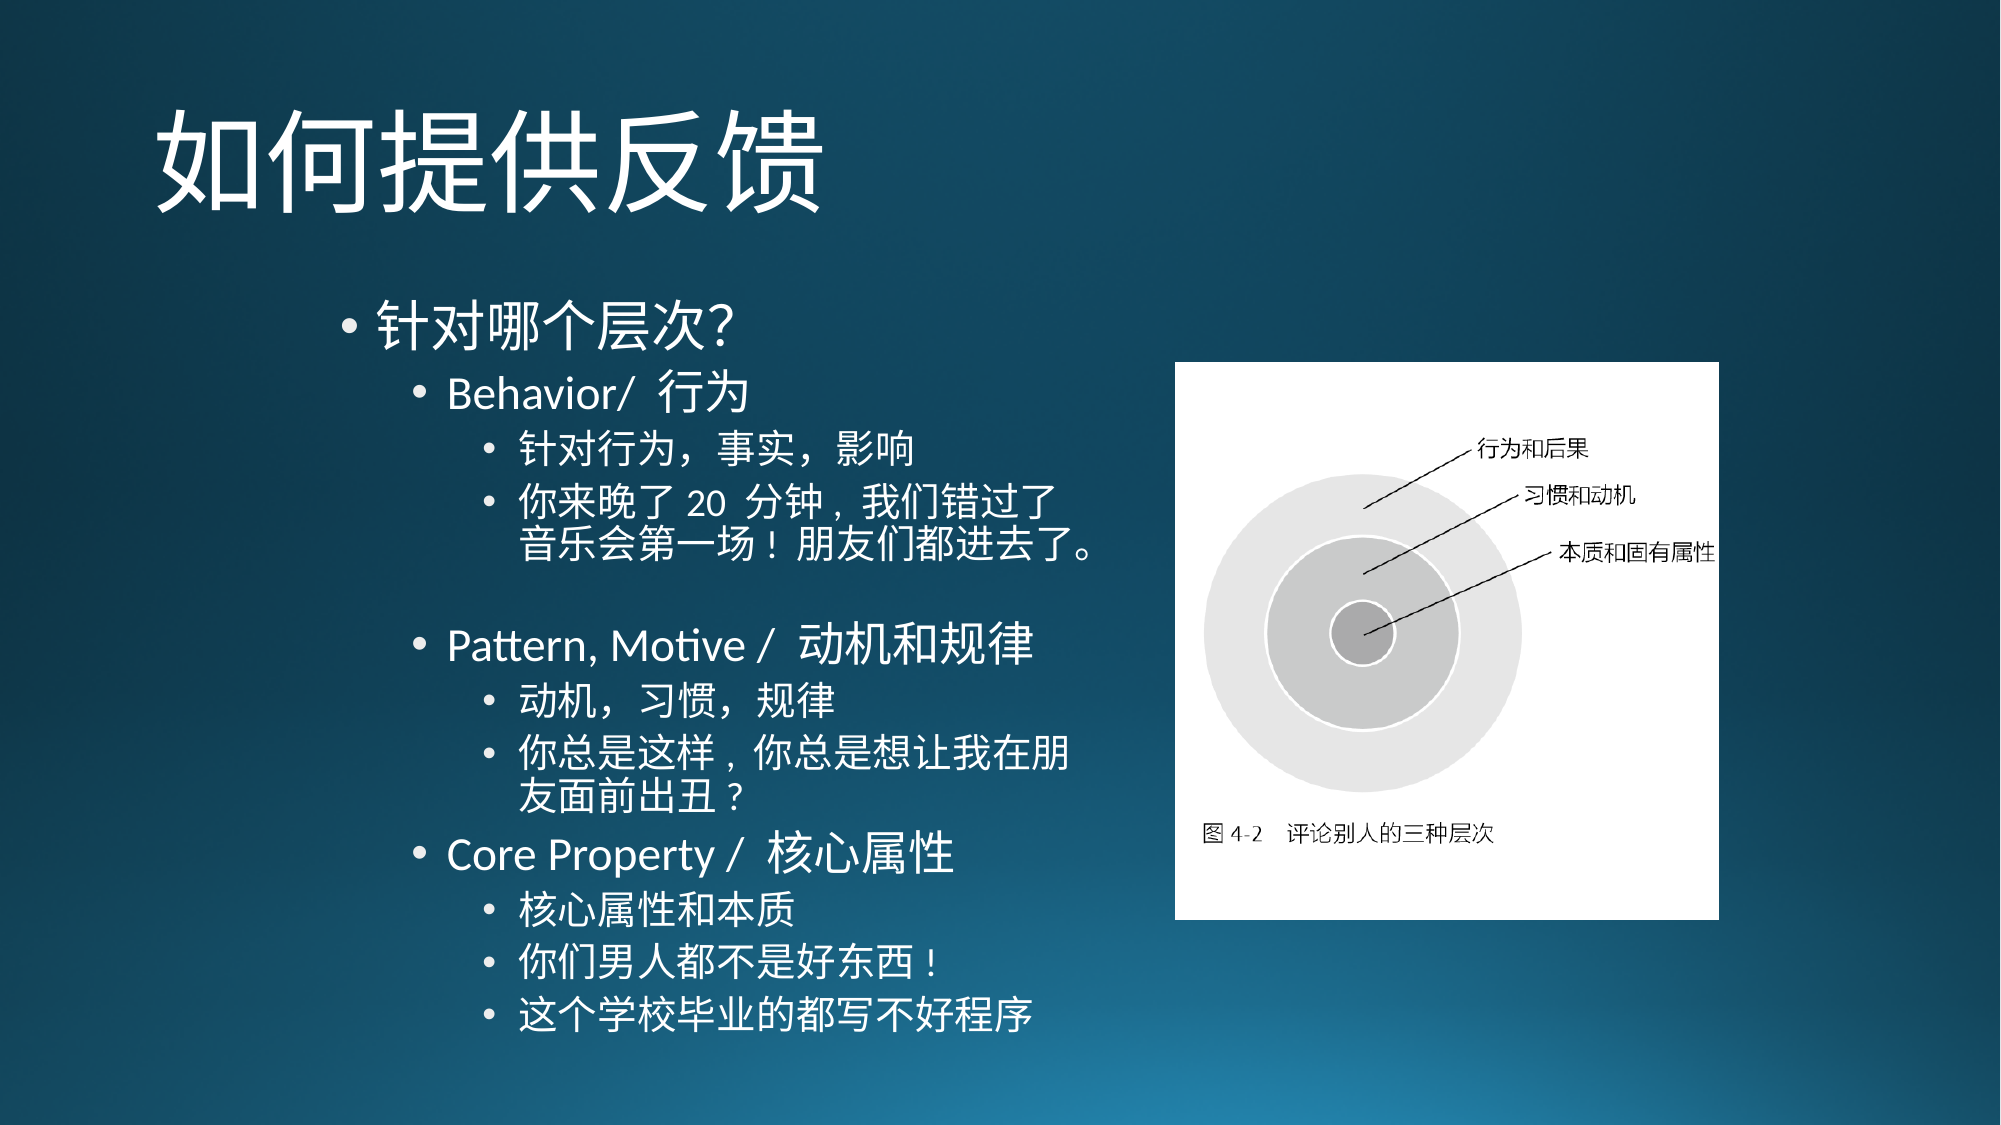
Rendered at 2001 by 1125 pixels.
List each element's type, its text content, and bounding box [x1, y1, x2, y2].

list 针对哪个层次？ Behavior/ 行为 针对行为，事实，影响 你来晚了20 分钟, 我们错过了音乐会第一场! 朋友们都进去了。 Pattern, Motive / 动机和规律 动机，习惯，规律 你总是这样, 你总是想让我在朋友面前出丑? Core Property / 核心属性 核心属性和本质 你们男人都不是好东西! 这个学校毕业的都写不好程序 [324, 291, 1100, 1050]
picture [0, 0, 2001, 1125]
title 如何提供反馈 [137, 59, 1863, 278]
